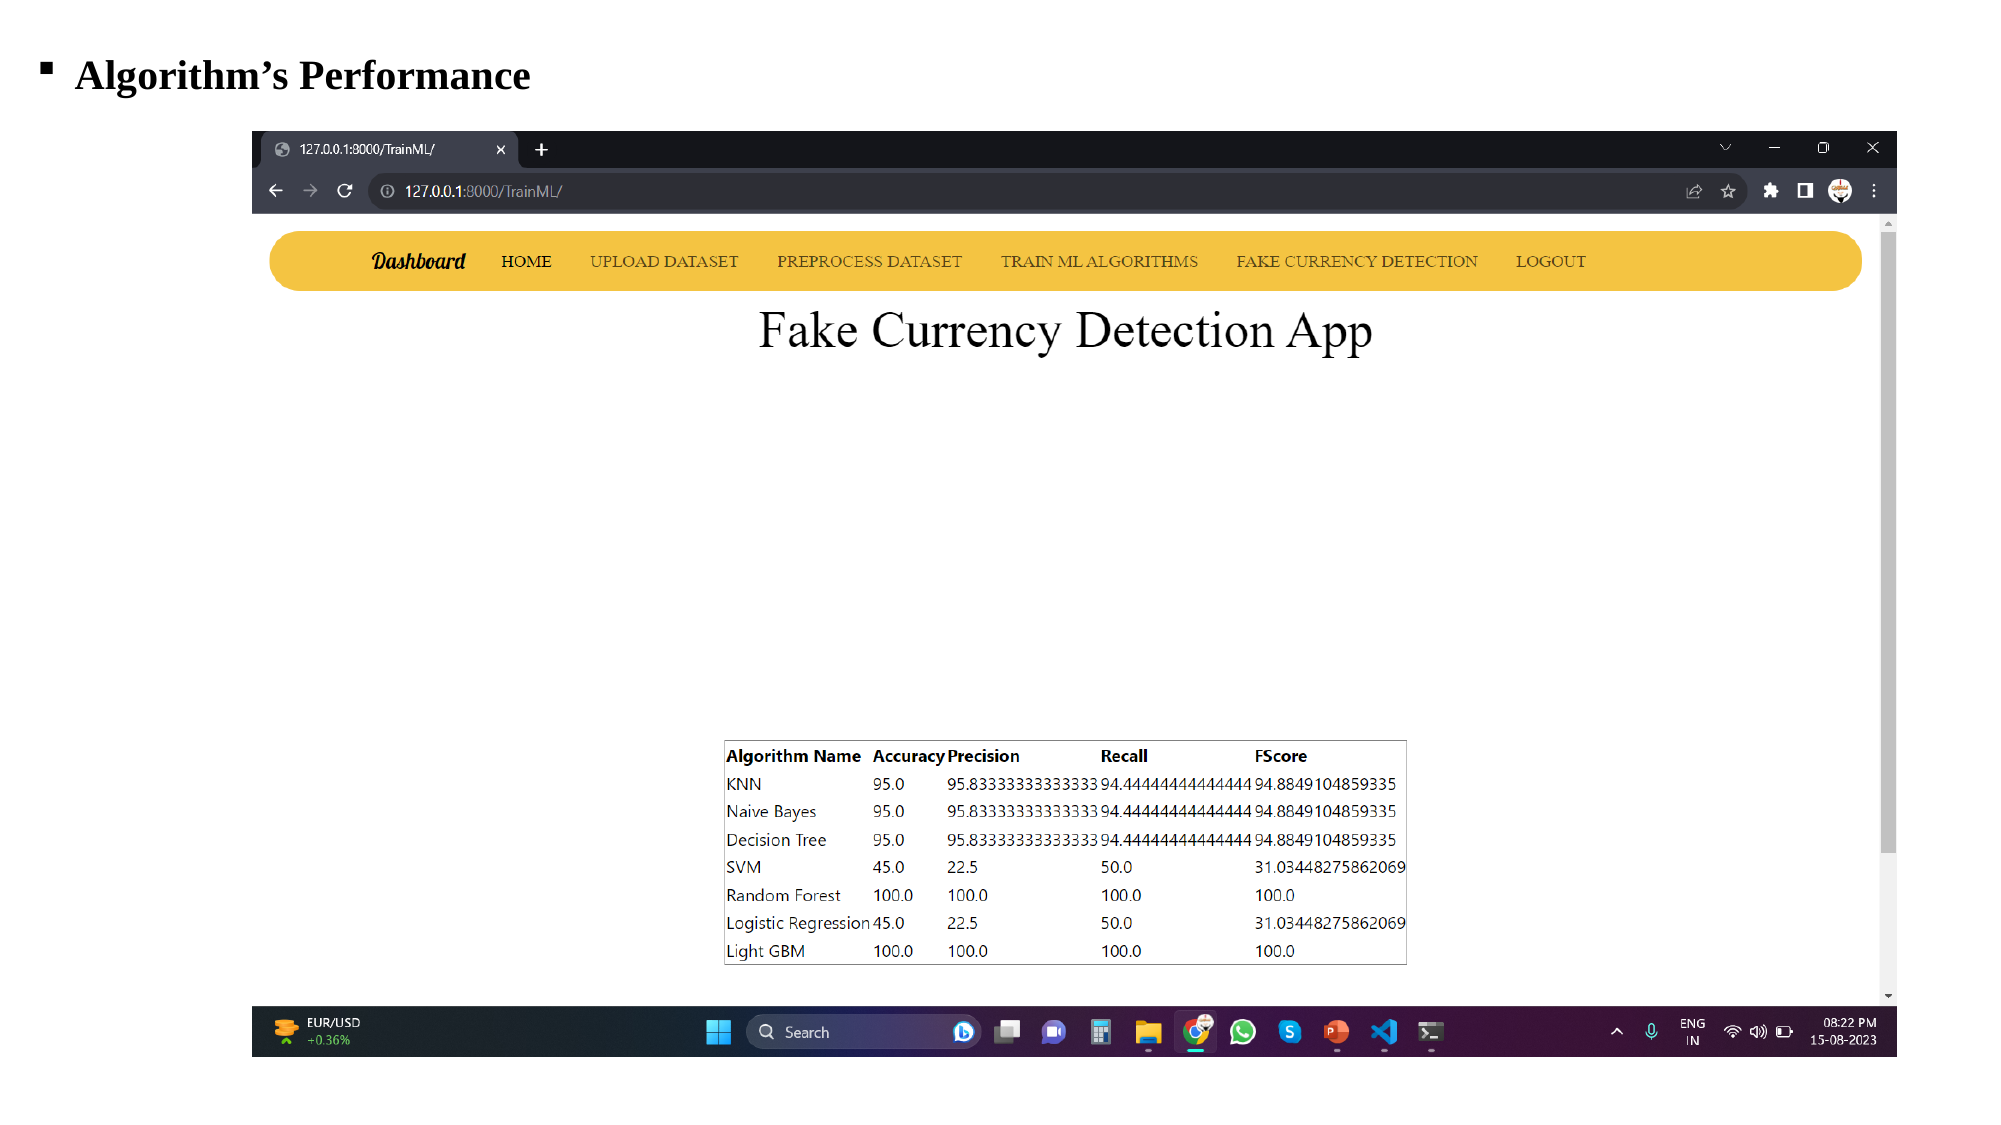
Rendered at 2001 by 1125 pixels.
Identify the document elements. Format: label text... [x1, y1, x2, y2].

picture [252, 131, 1897, 1057]
text_box Algorithm’s Performance [22, 46, 1984, 1107]
